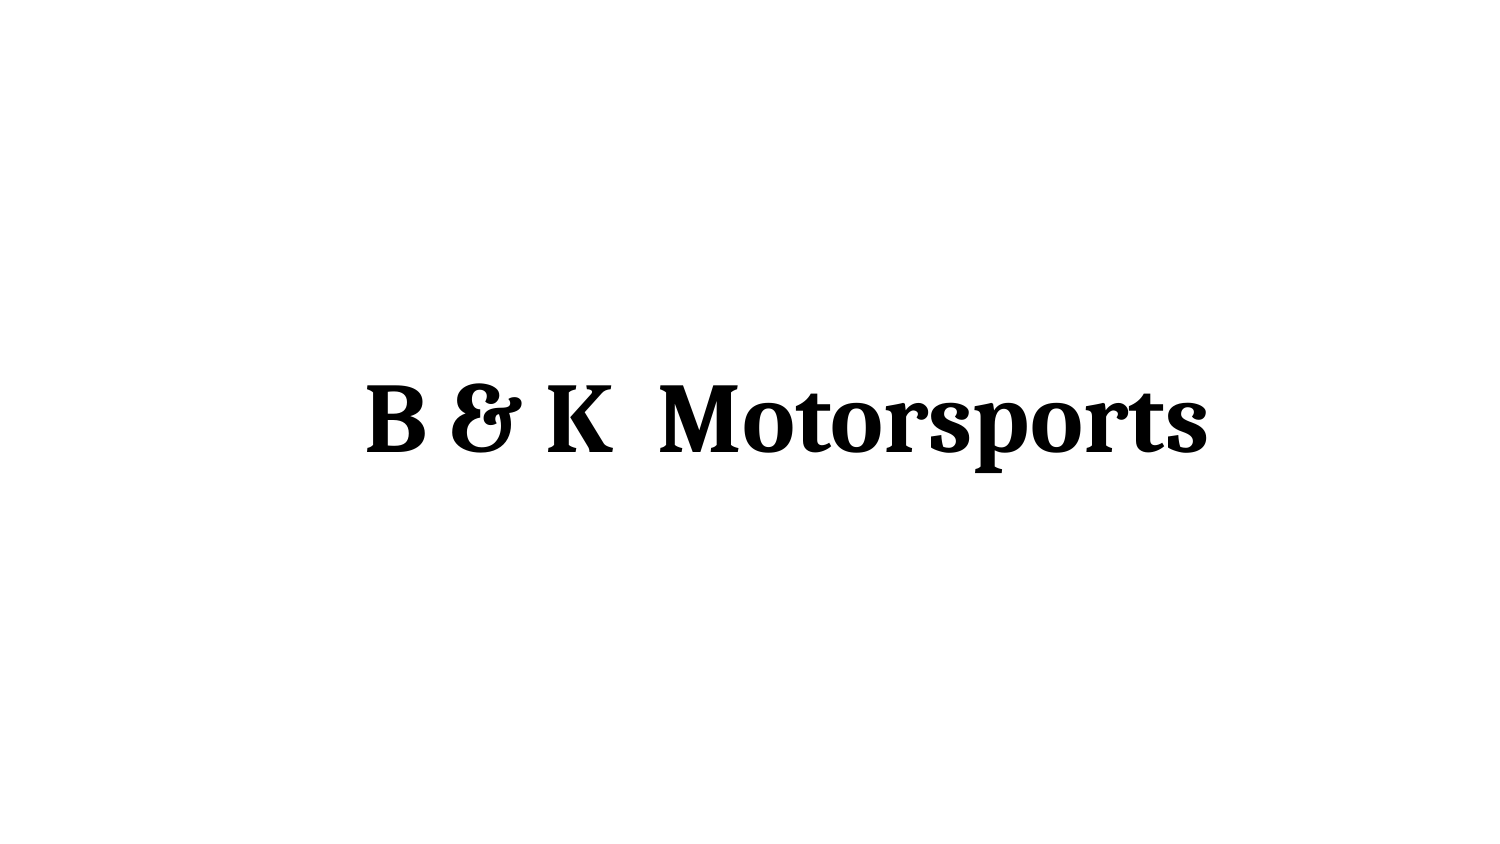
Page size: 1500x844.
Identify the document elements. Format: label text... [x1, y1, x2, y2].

text_box B & K Motorsports [47, 337, 1453, 507]
